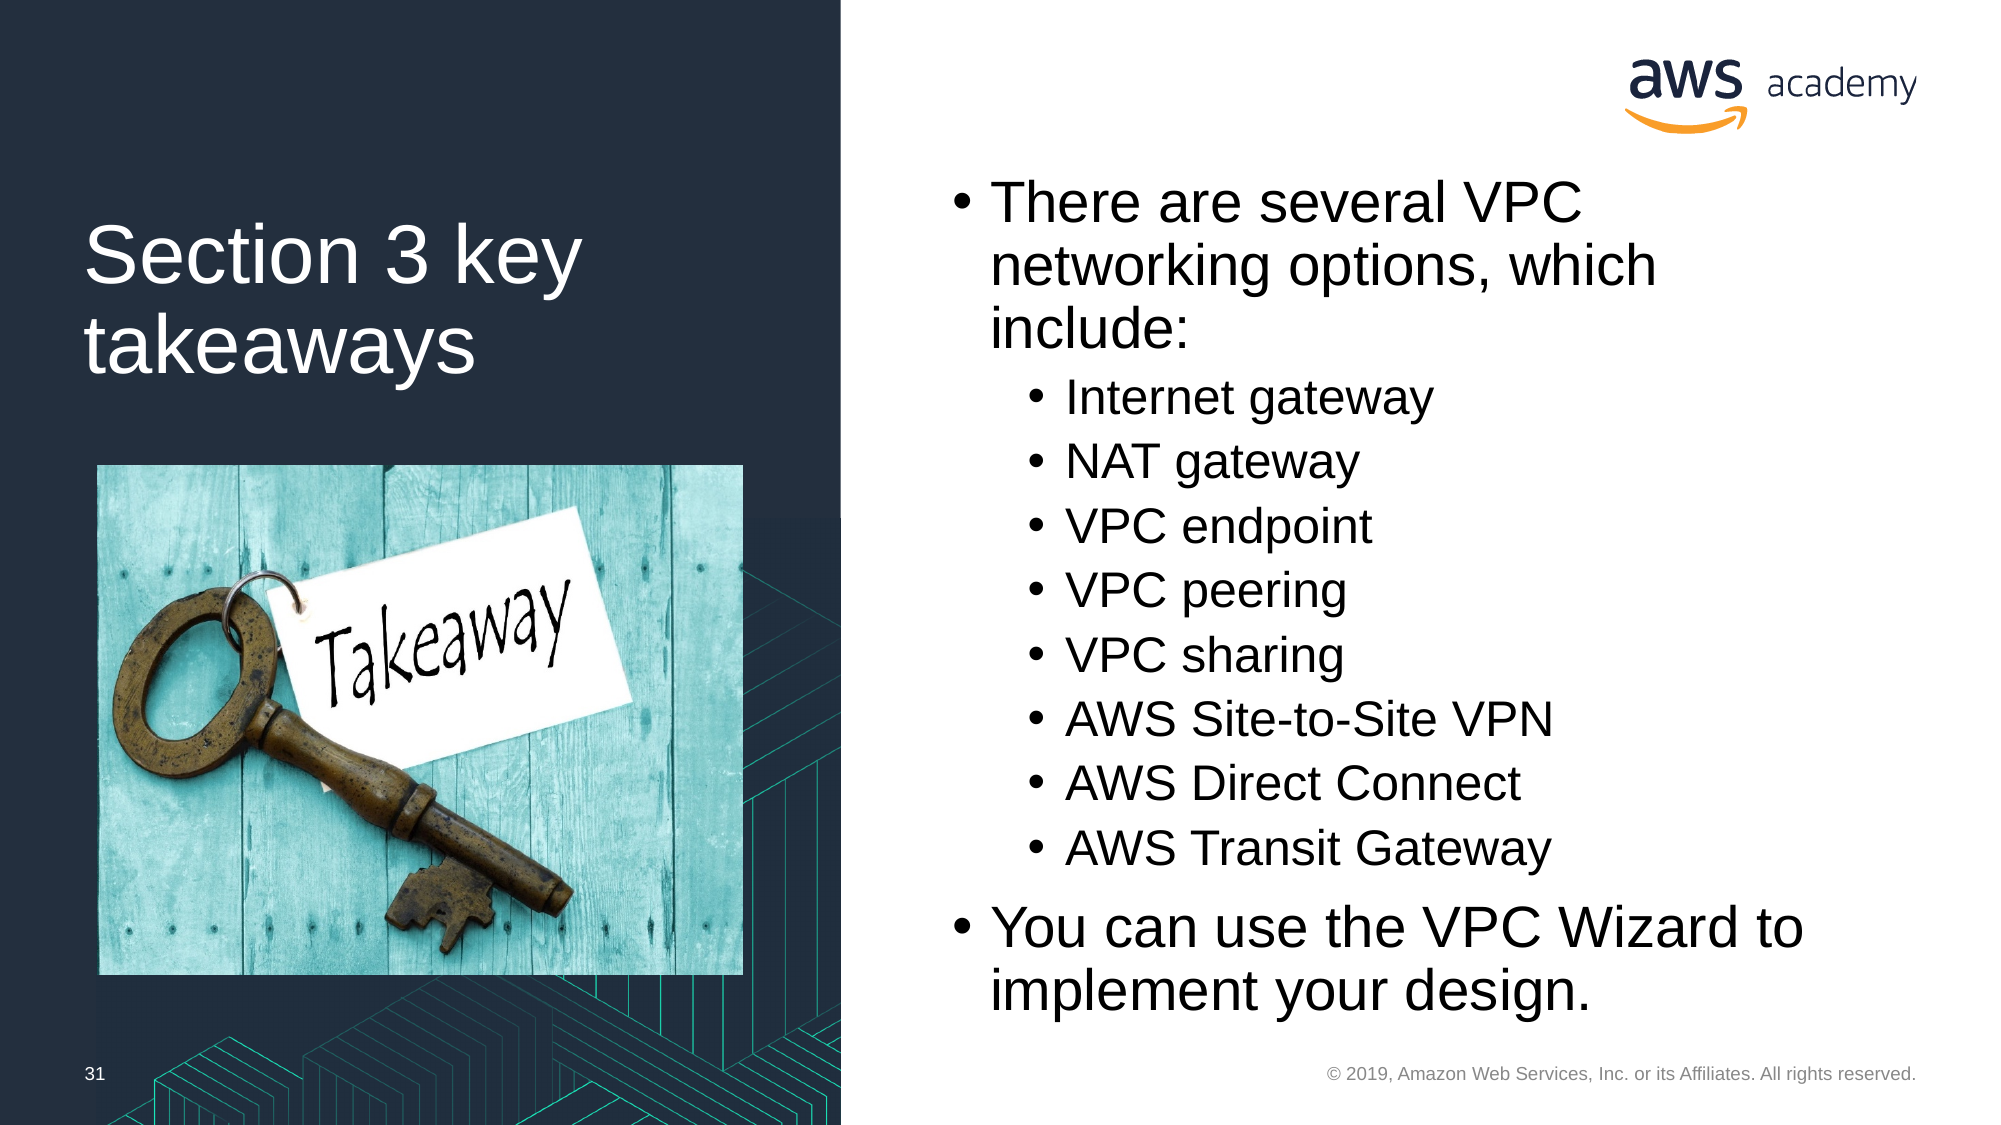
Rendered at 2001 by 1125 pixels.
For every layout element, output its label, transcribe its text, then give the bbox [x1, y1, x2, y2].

picture [1625, 59, 1917, 134]
title Section 3 key takeaways [68, 193, 769, 411]
picture [96, 464, 841, 1125]
footer © 2019, Amazon Web Services, Inc. or its Affiliates. All rights reserved. [1311, 1042, 1932, 1103]
list There are several VPC networking options, which include: Internet gateway NAT gateway VPC endpoint VPC peering VPC sharing AWS Site-to-Site VPN AWS Direct Connect AWS Transit Gateway You can use the VPC Wizard to implement your design. [937, 164, 1884, 1035]
slide_number ‹#› [69, 1042, 520, 1103]
